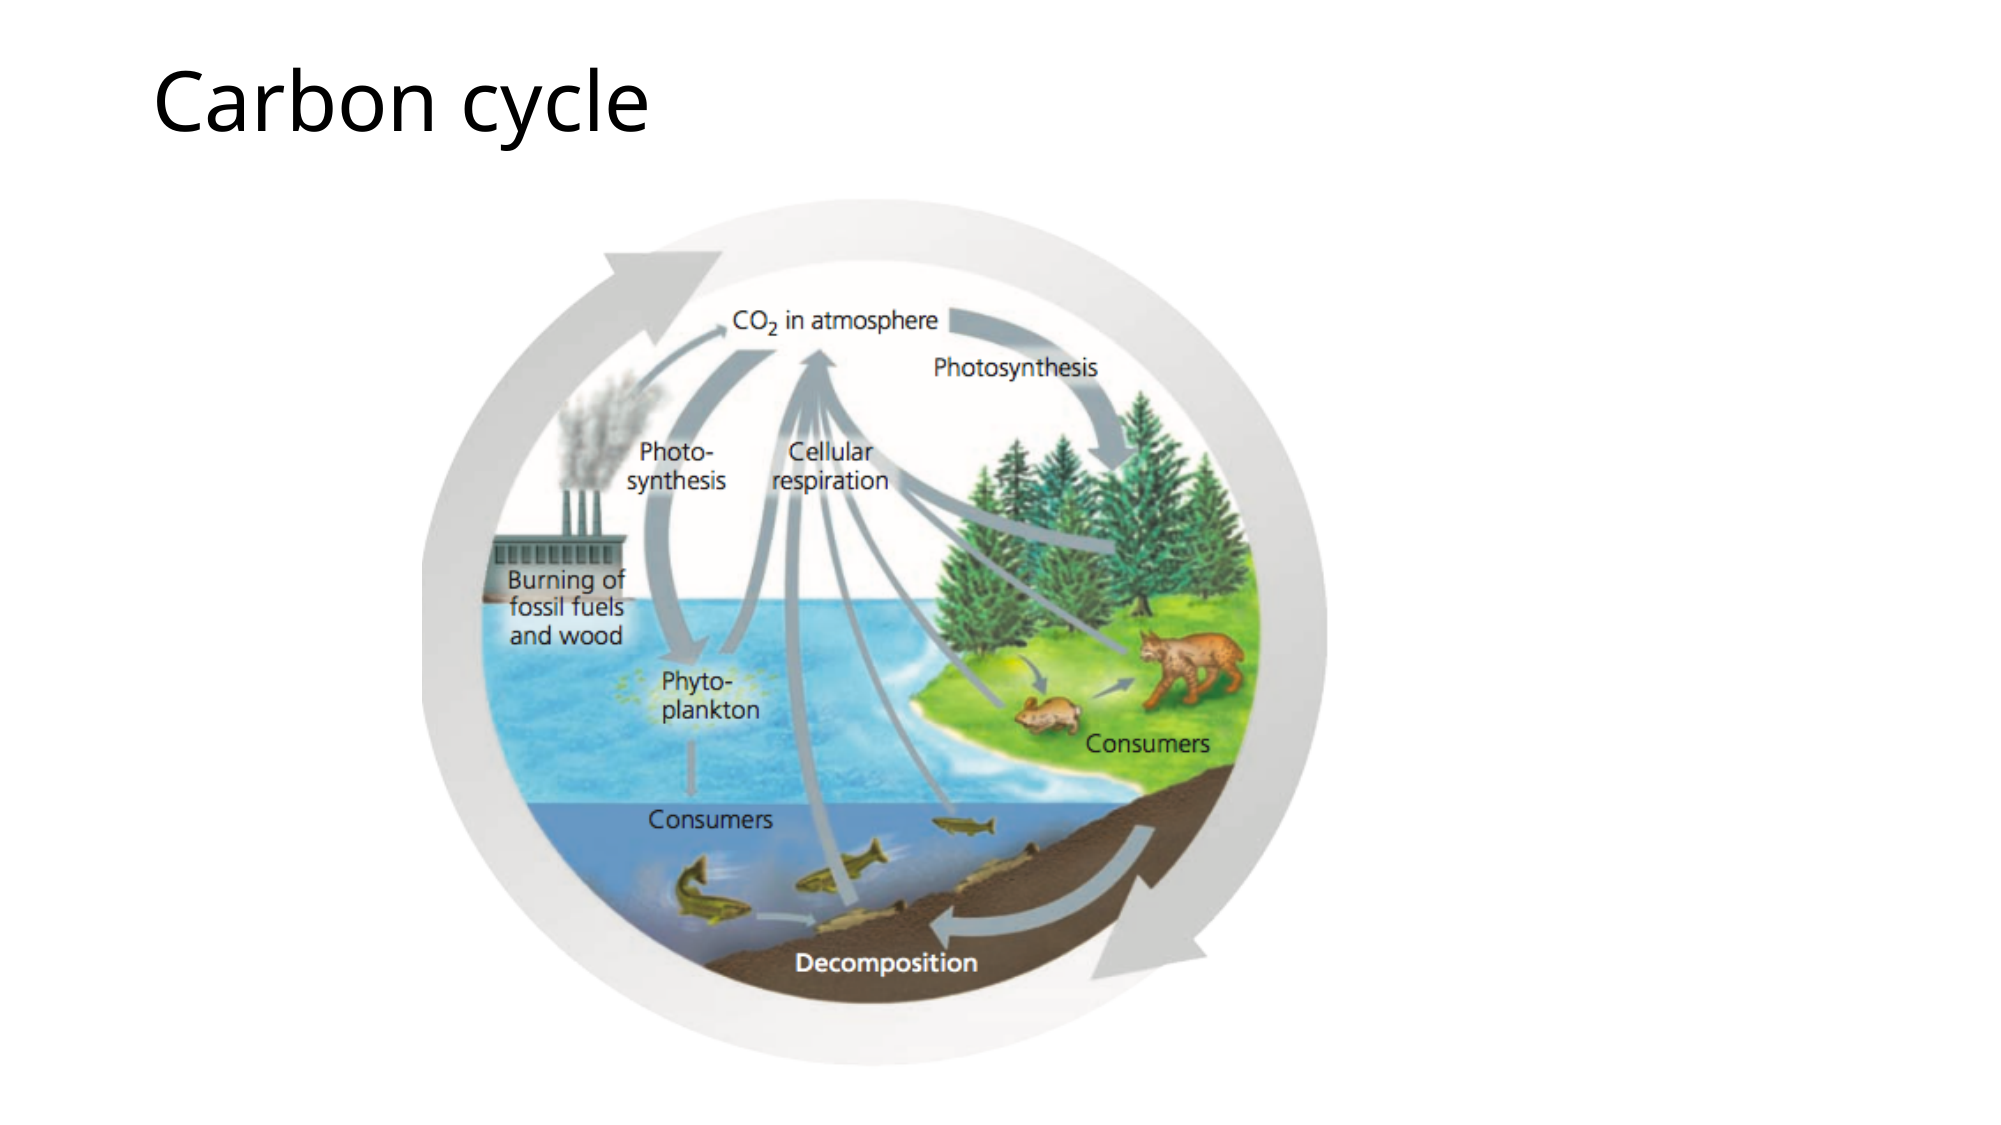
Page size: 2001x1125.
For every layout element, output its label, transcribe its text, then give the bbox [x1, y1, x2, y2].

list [422, 191, 1354, 1090]
title Carbon cycle [137, 17, 1863, 192]
